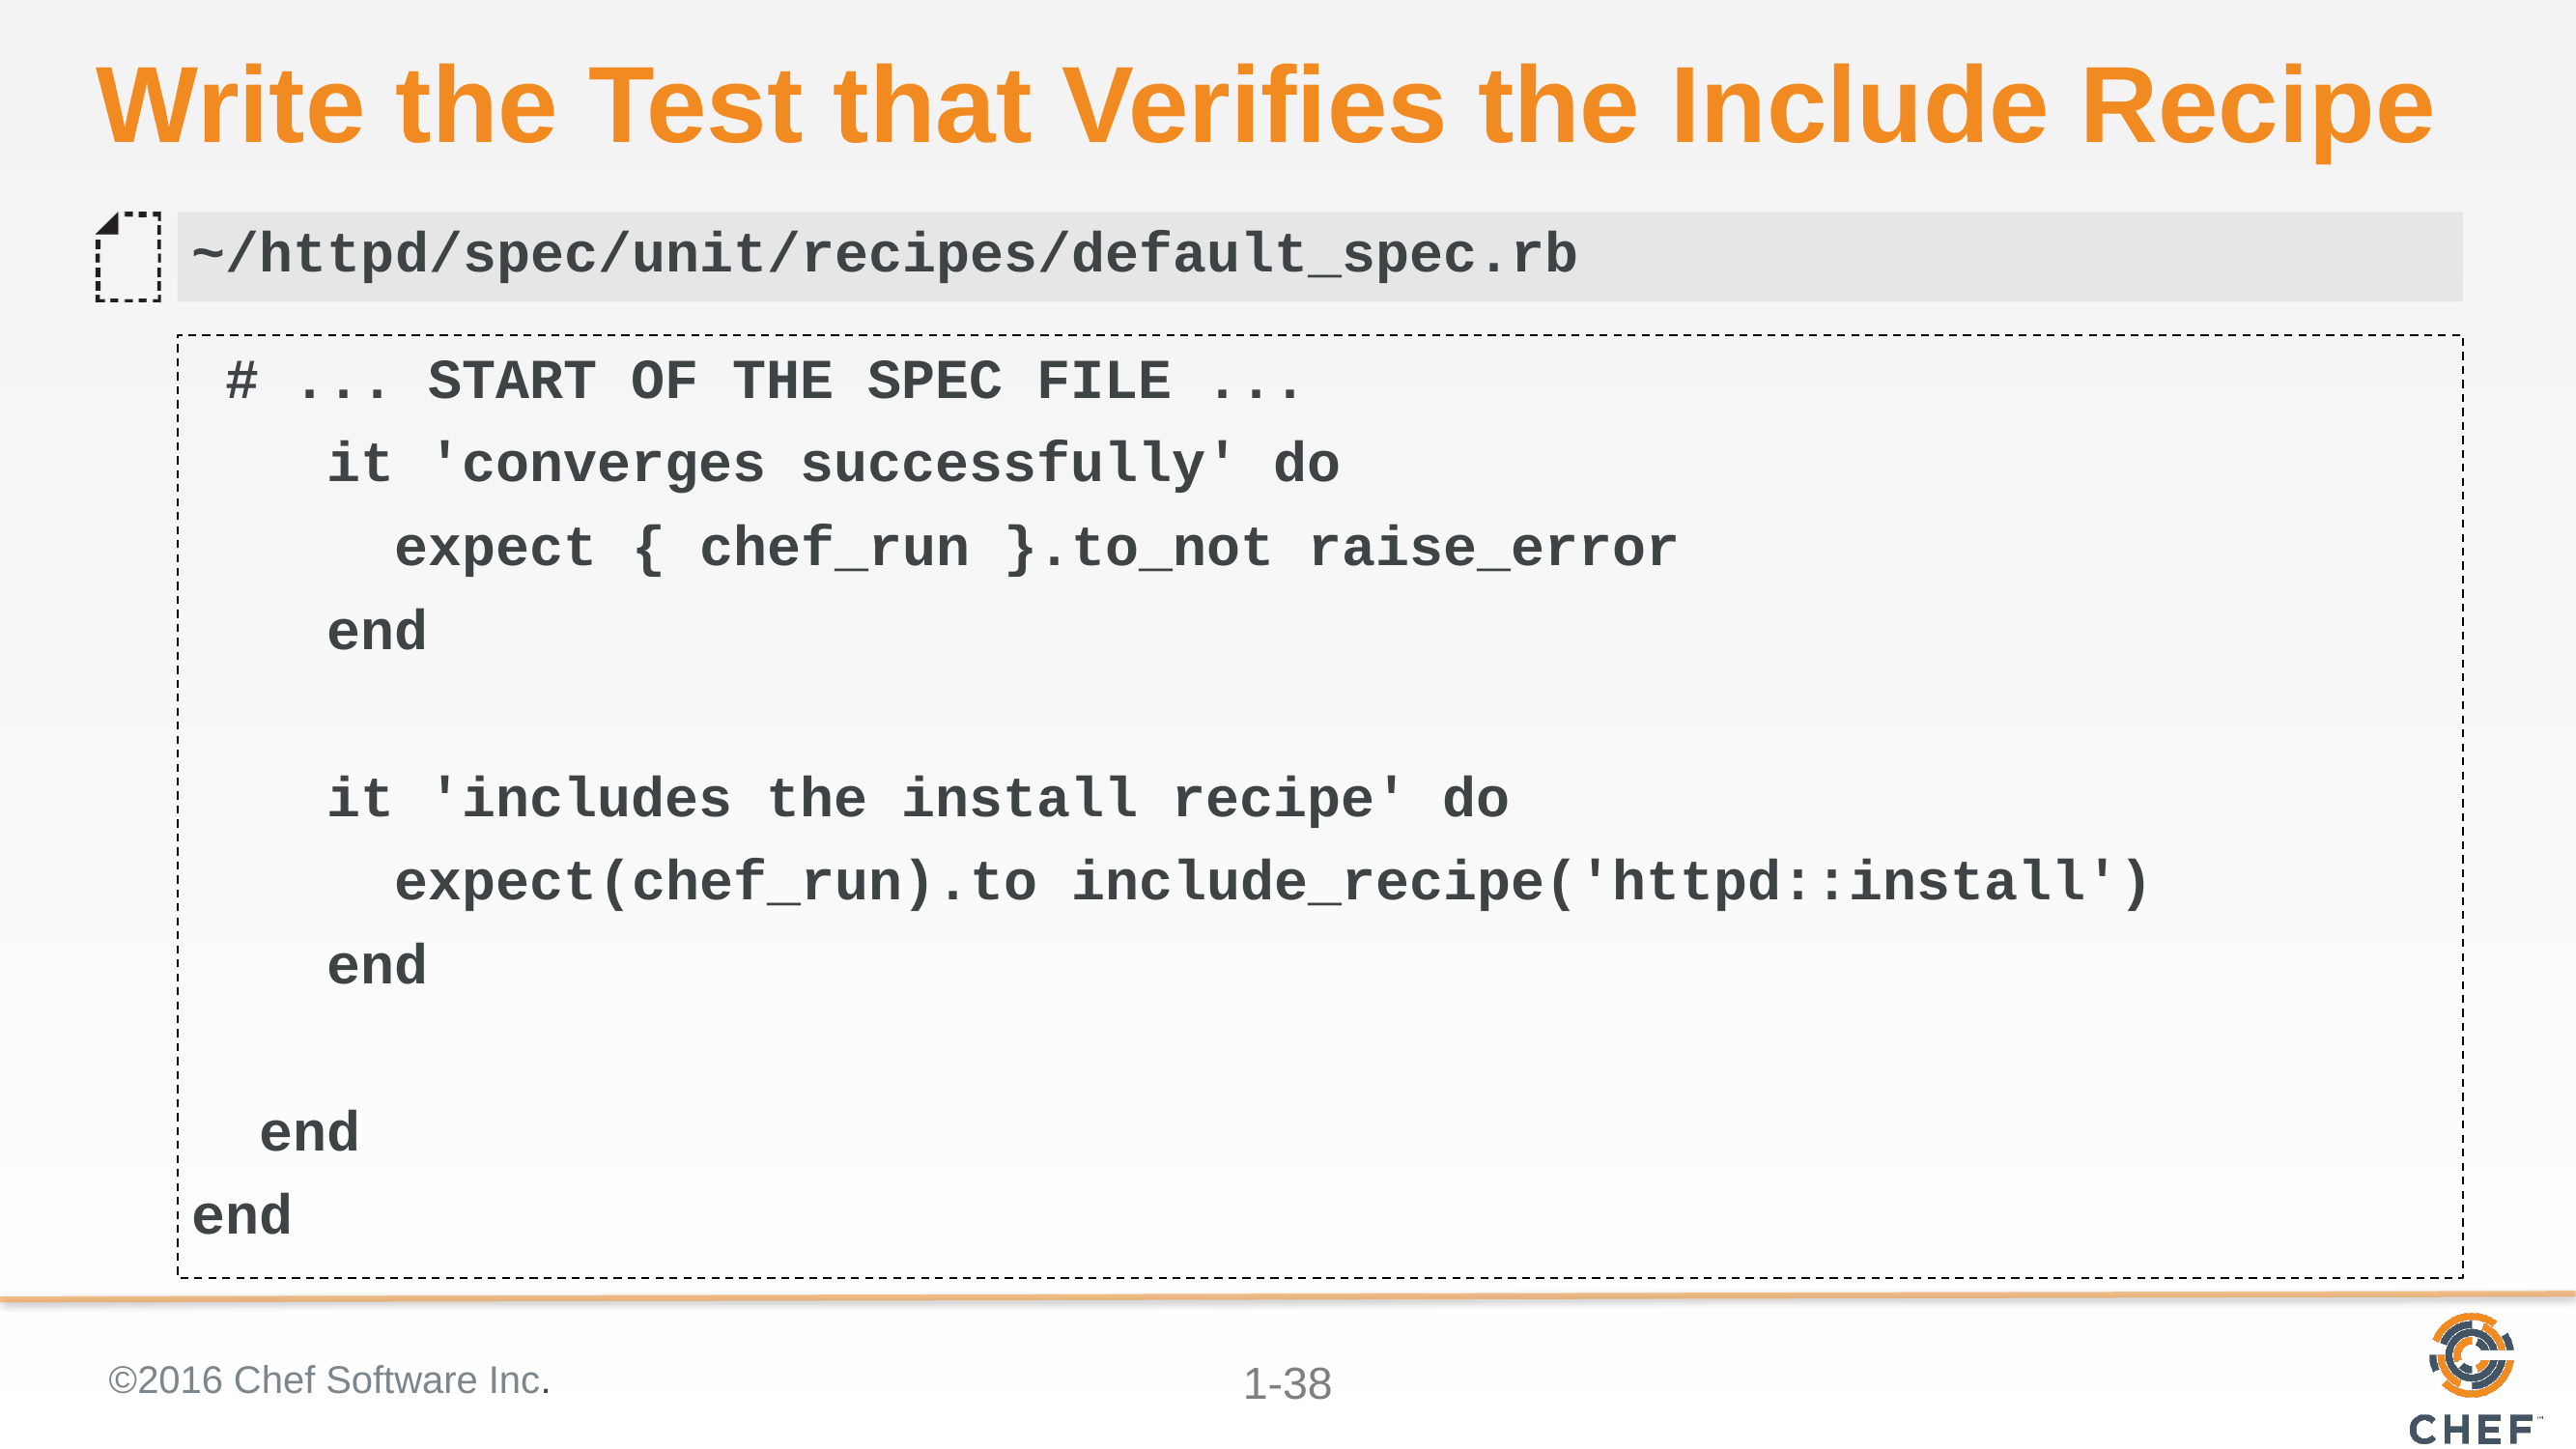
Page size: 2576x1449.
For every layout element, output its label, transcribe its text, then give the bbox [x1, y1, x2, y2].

list ~/httpd/spec/unit/recipes/default_spec.rb [177, 212, 2463, 302]
picture [2399, 1297, 2551, 1449]
list # ... START OF THE SPEC FILE ... it 'converges successfully' do expect { chef_run }.to_not raise_error end it 'includes the install recipe' do expect(chef_run).to include_recipe('httpd::install') end end end [177, 334, 2464, 1279]
title Write the Test that Verifies the Include Recipe [96, 48, 2463, 180]
